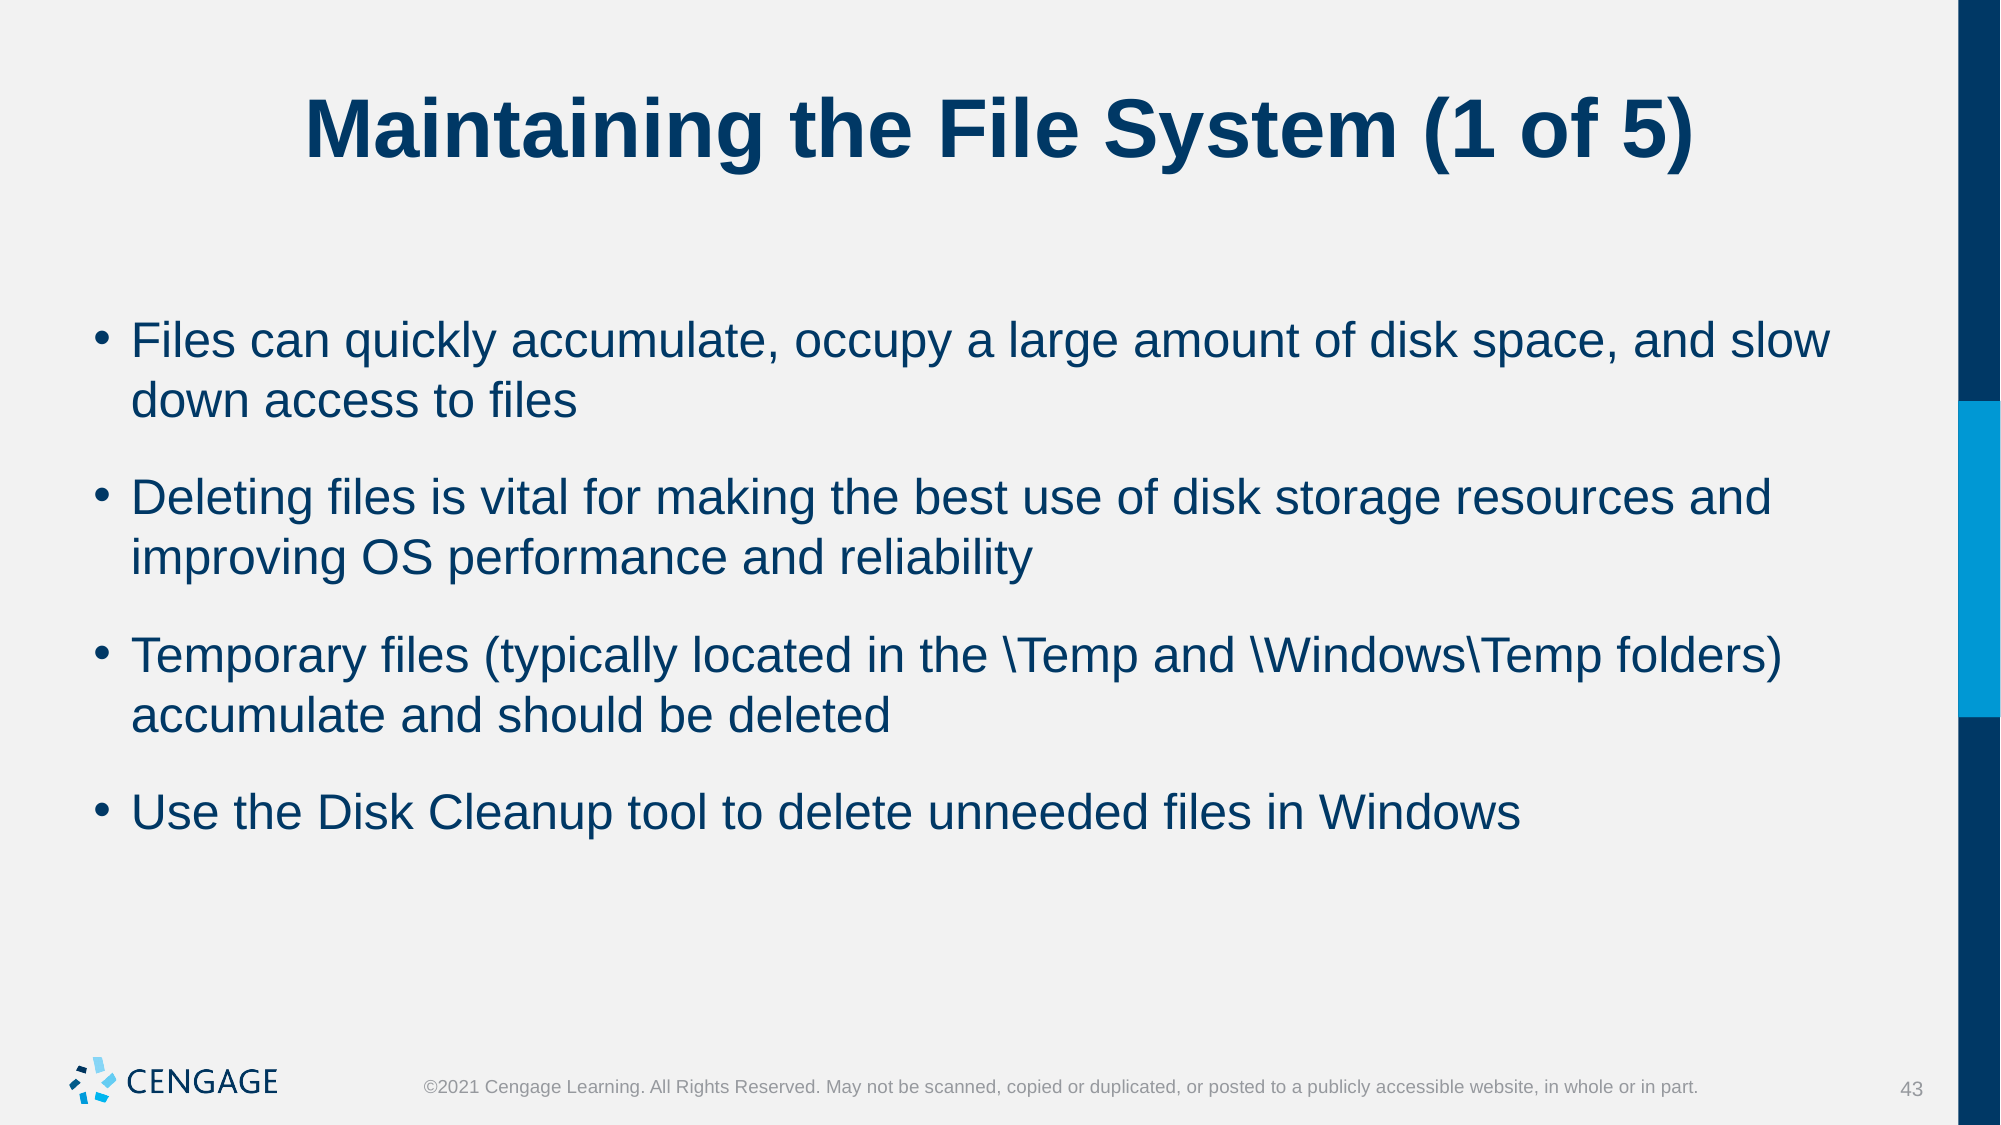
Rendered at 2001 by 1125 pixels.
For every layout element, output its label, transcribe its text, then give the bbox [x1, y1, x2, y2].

title Maintaining the File System (1 of 5) [78, 77, 1923, 278]
list Files can quickly accumulate, occupy a large amount of disk space, and slow down access to files Deleting files is vital for making the best use of disk storage resources and improving OS performance and reliability Temporary files (typically located in the \Temp and \Windows\Temp folders) accumulate and should be deleted Use the Disk Cleanup tool to delete unneeded files in Windows [78, 299, 1923, 1014]
picture [69, 1057, 277, 1104]
